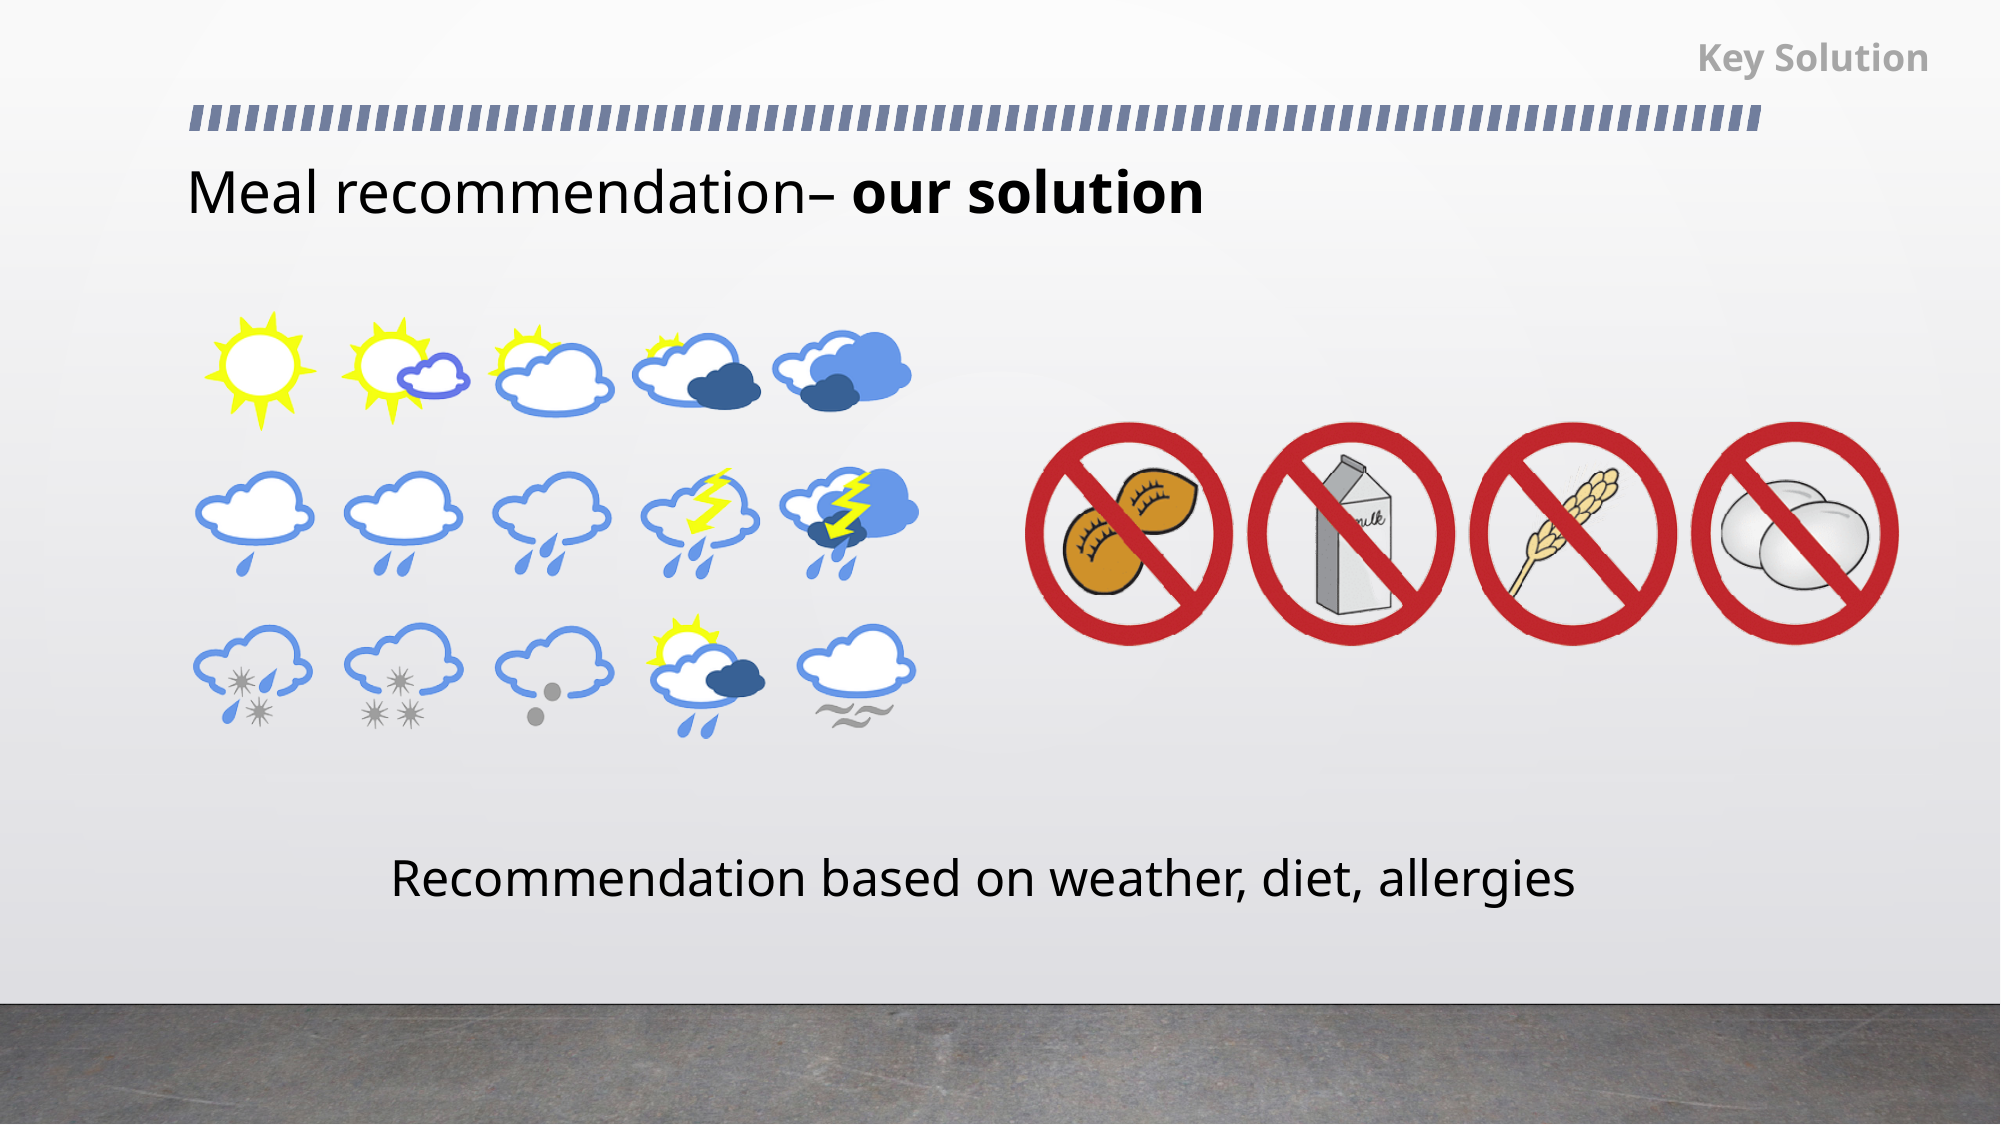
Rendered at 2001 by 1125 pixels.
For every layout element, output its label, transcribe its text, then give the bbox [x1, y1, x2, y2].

text_box Recommendation based on weather, diet, allergies [376, 839, 2000, 914]
text_box Meal recommendation– our solution [171, 147, 2000, 233]
picture [193, 311, 919, 739]
text_box Key Solution [1682, 26, 1961, 86]
picture [0, 1004, 2000, 1124]
picture [1024, 371, 1901, 697]
